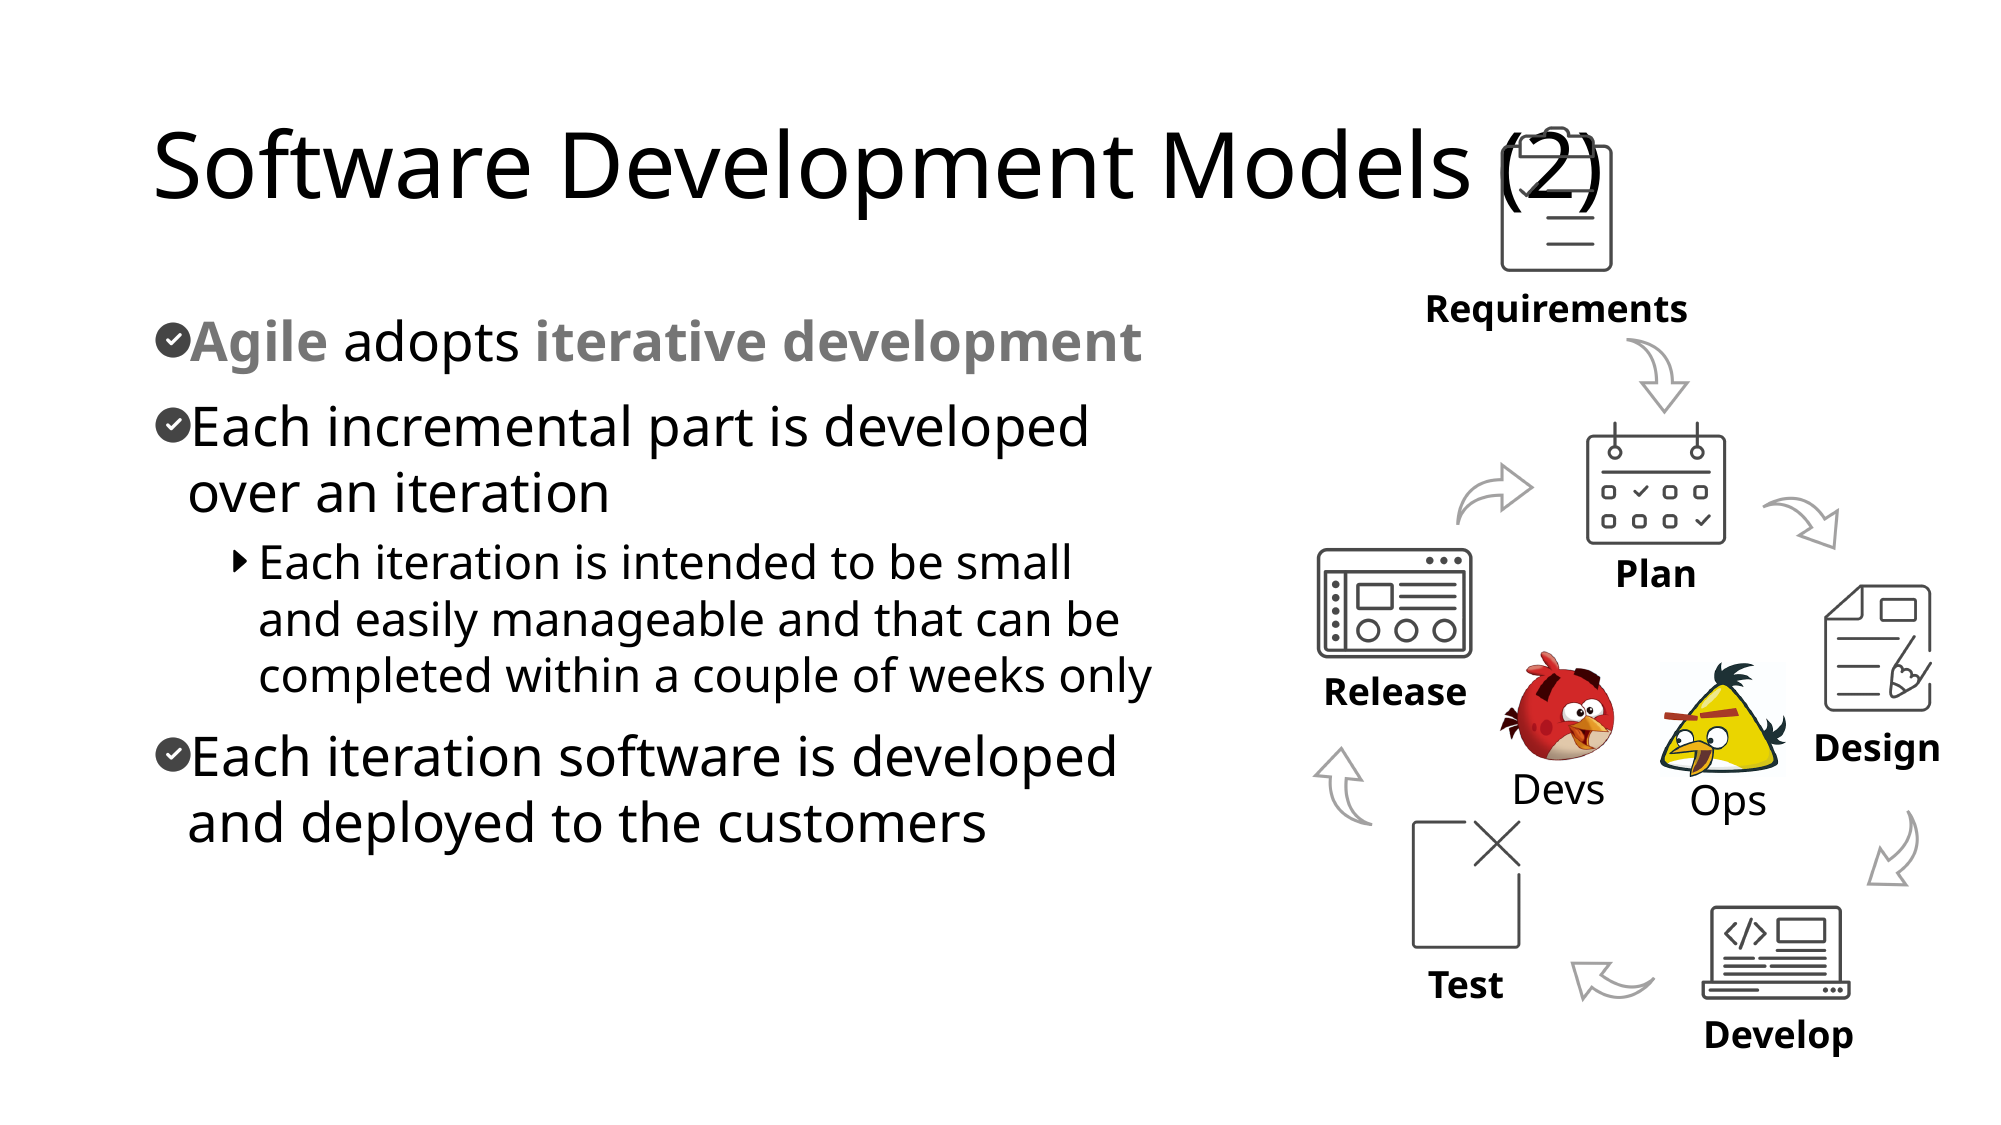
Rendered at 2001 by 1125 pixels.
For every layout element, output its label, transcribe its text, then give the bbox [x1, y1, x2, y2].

picture [152, 404, 194, 446]
text_box Devs [1496, 755, 1621, 871]
picture [1476, 120, 1637, 278]
picture [1695, 817, 1932, 1032]
picture [1310, 455, 1535, 686]
text_box Release [1308, 660, 1483, 721]
list Agile adopts iterative development Each incremental part is developed over an iteration Each iteration is intended to be small and easily manageable and that can be completed within a couple of weeks only Each iteration software is developed and deployed to the customers [137, 299, 1173, 1014]
title Software Development Models (2) [137, 59, 1863, 278]
picture [1306, 745, 1385, 823]
picture [152, 319, 194, 361]
picture [1768, 483, 1848, 561]
picture [1496, 648, 1618, 763]
picture [1807, 579, 1948, 717]
picture [1580, 338, 1732, 557]
text_box Design [1798, 716, 1957, 777]
text_box Test [1413, 954, 1519, 1014]
text_box Plan [1600, 557, 1713, 603]
picture [1567, 939, 1645, 1018]
picture [222, 543, 258, 579]
picture [1395, 815, 1537, 954]
picture [1660, 662, 1786, 777]
text_box Ops [1666, 766, 1791, 831]
text_box Develop [1688, 1003, 1870, 1064]
picture [152, 734, 194, 775]
text_box Requirements [1409, 277, 1704, 337]
